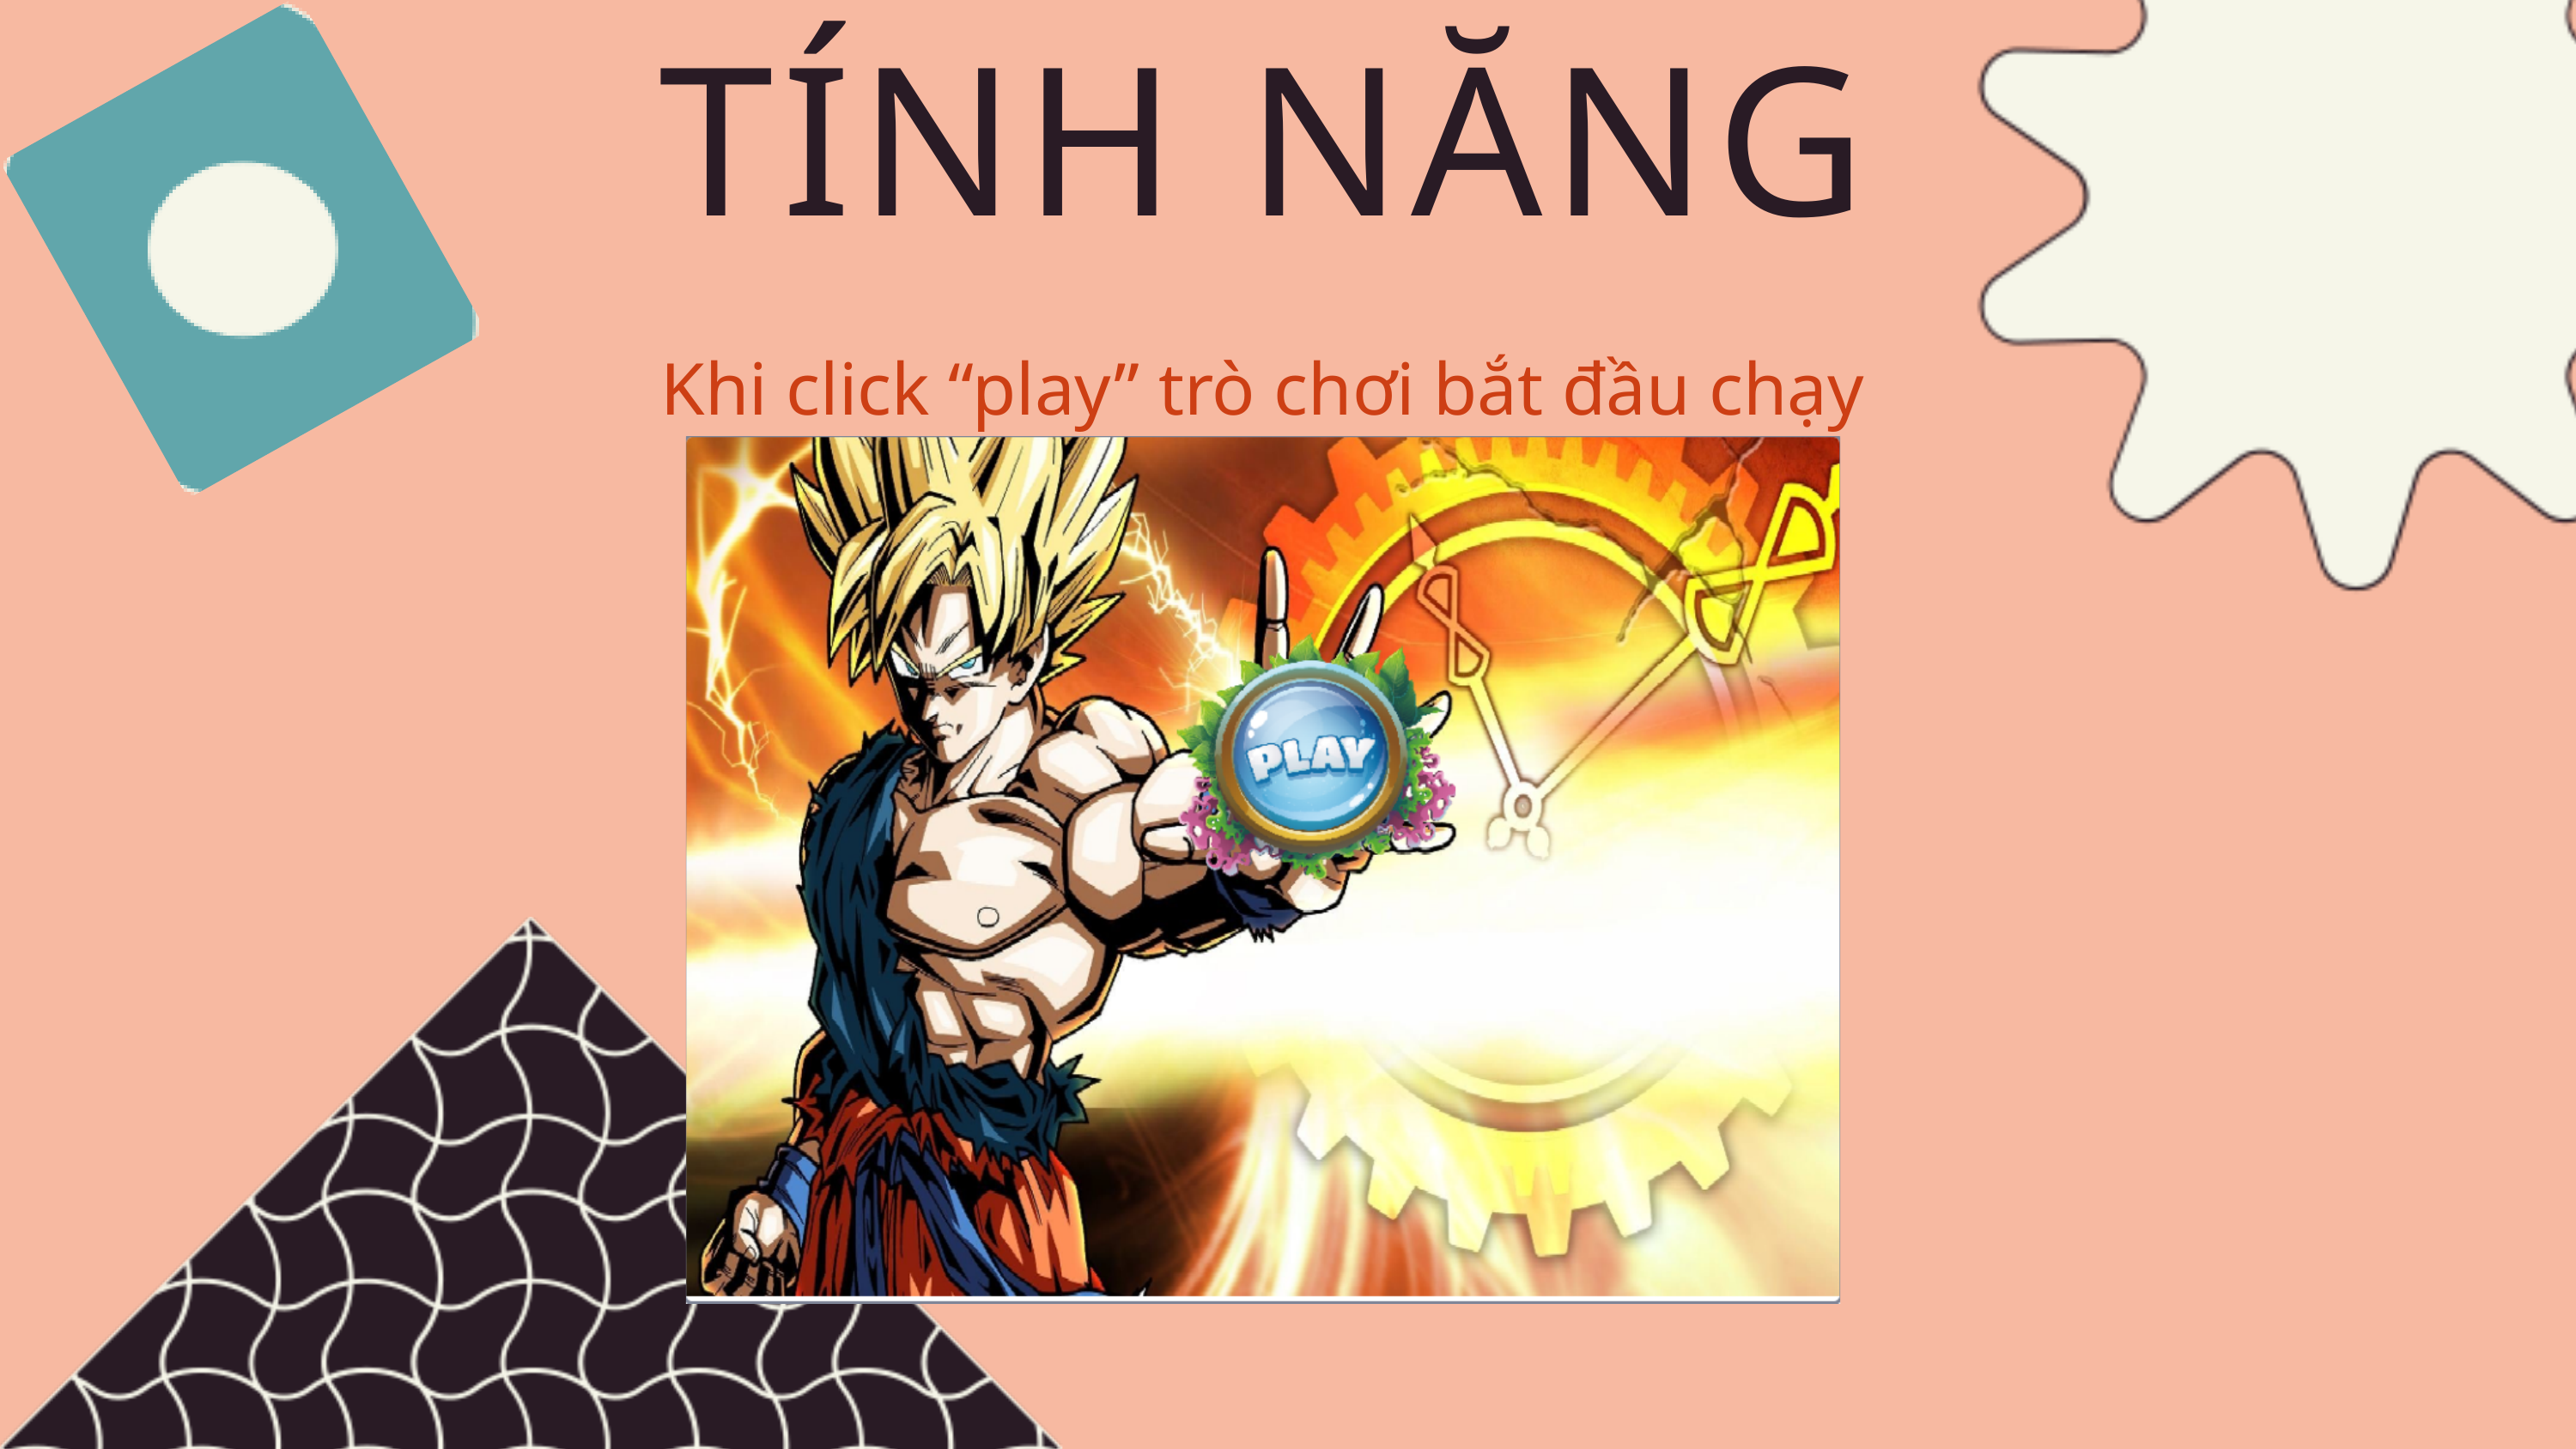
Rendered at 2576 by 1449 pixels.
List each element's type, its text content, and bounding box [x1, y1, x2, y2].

text_box [685, 436, 1841, 1304]
text_box [0, 917, 1063, 1449]
text_box TÍNH NĂNG [193, 57, 2333, 258]
text_box [1969, 0, 2576, 598]
text_box [0, 0, 485, 499]
text_box Khi click “play” trò chơi bắt đầu chạy [218, 329, 2308, 430]
